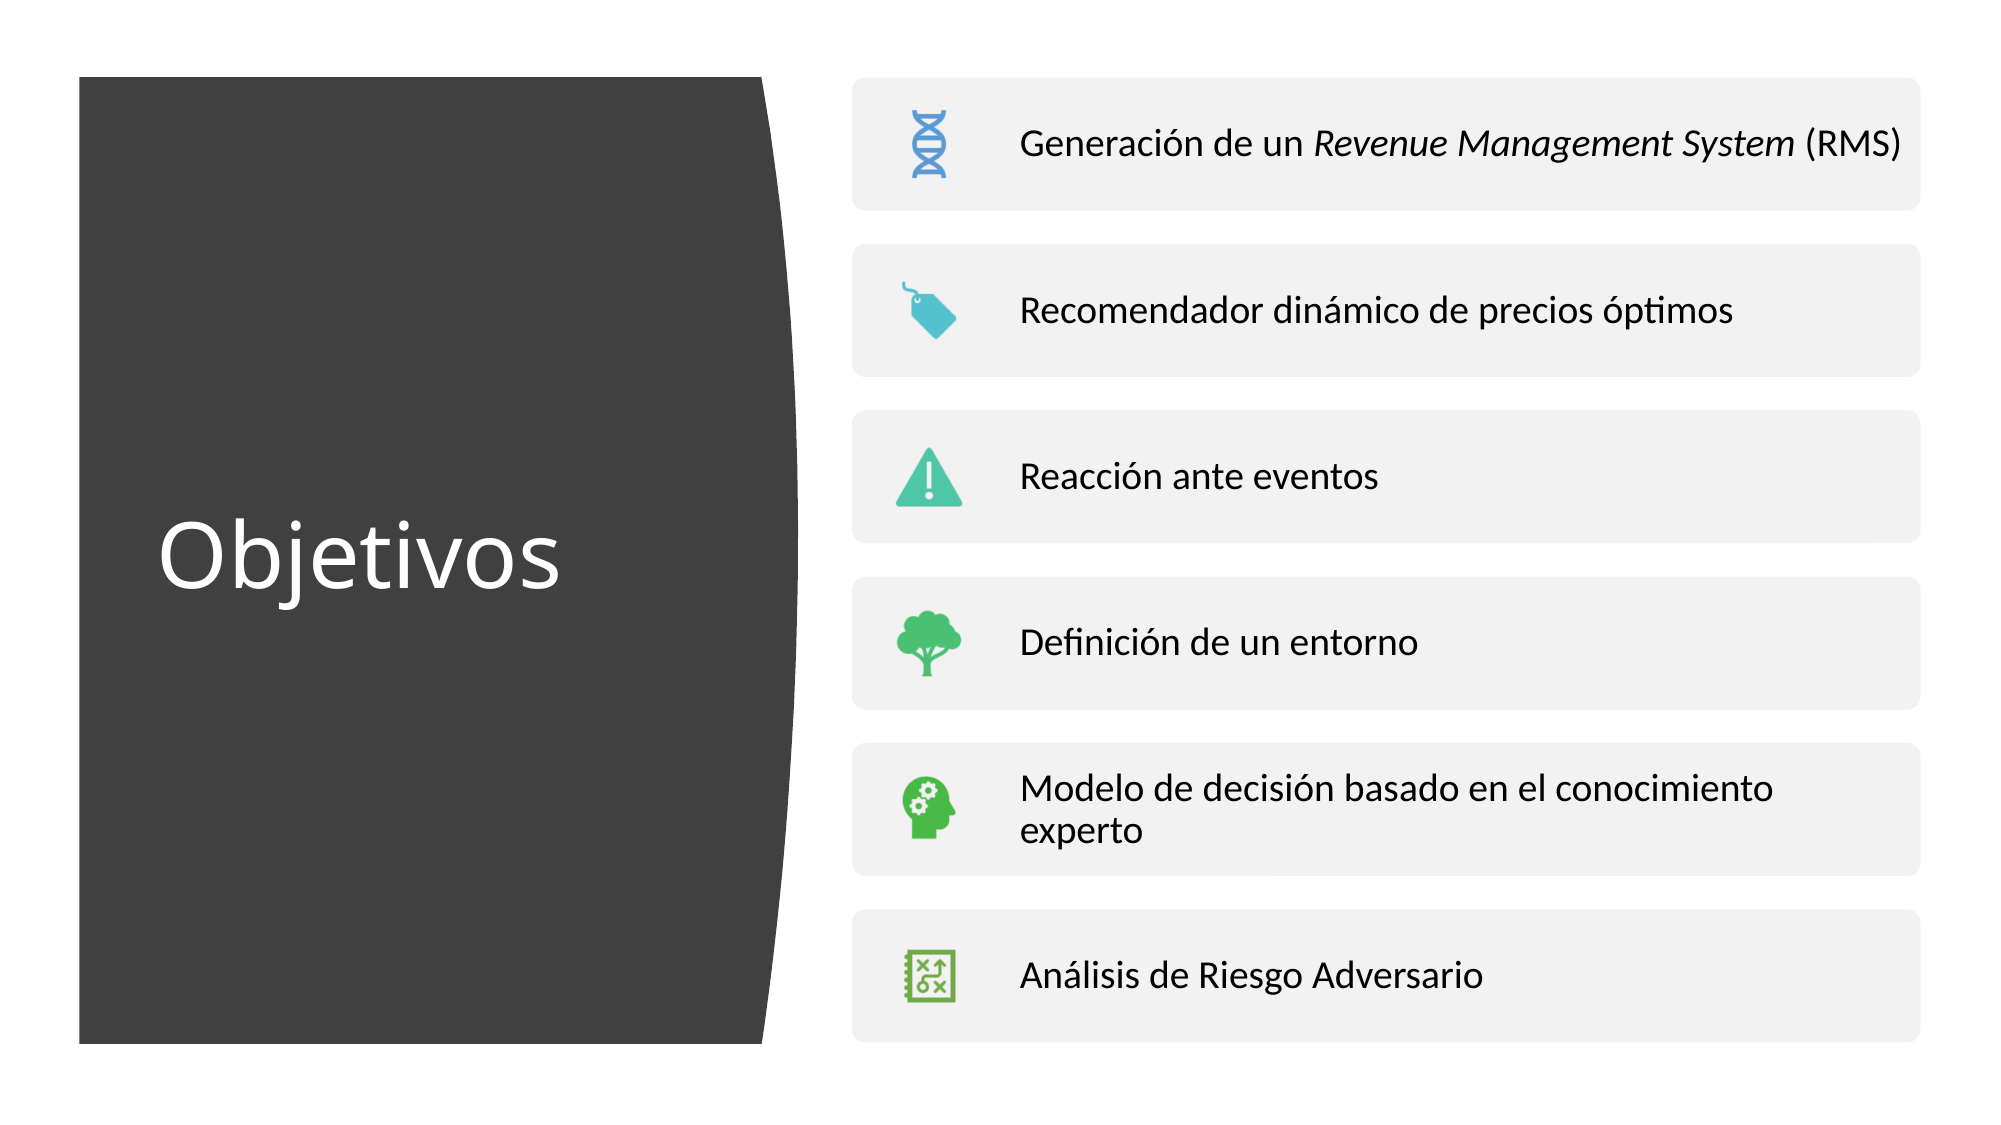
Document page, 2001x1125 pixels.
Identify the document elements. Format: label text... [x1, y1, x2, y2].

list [852, 77, 1921, 1043]
text_box [78, 76, 800, 1045]
title Objetivos [141, 166, 702, 953]
